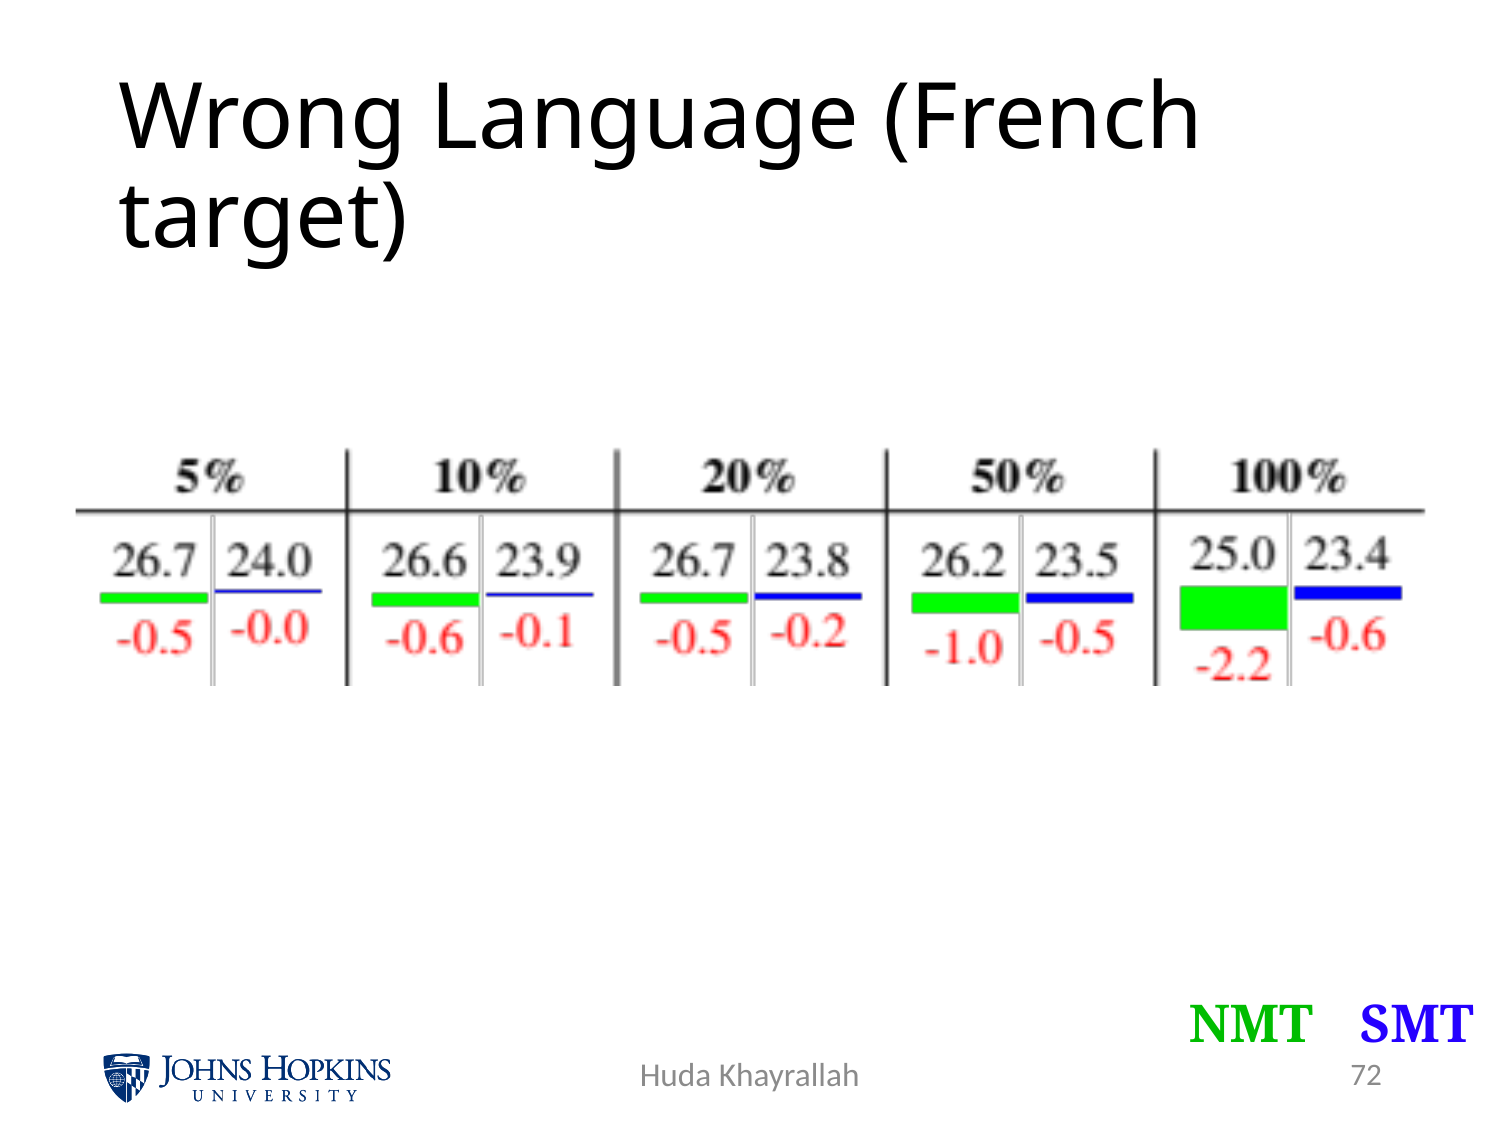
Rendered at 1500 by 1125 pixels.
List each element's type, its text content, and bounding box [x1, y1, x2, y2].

title Wrong Language (French target) [103, 59, 1397, 278]
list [75, 431, 1426, 686]
table_header NMT [1171, 977, 1342, 1066]
slide_number 71 [1059, 1042, 1397, 1103]
footer Huda Khayrallah [496, 1042, 1004, 1103]
table_header SMT [1342, 977, 1500, 1066]
